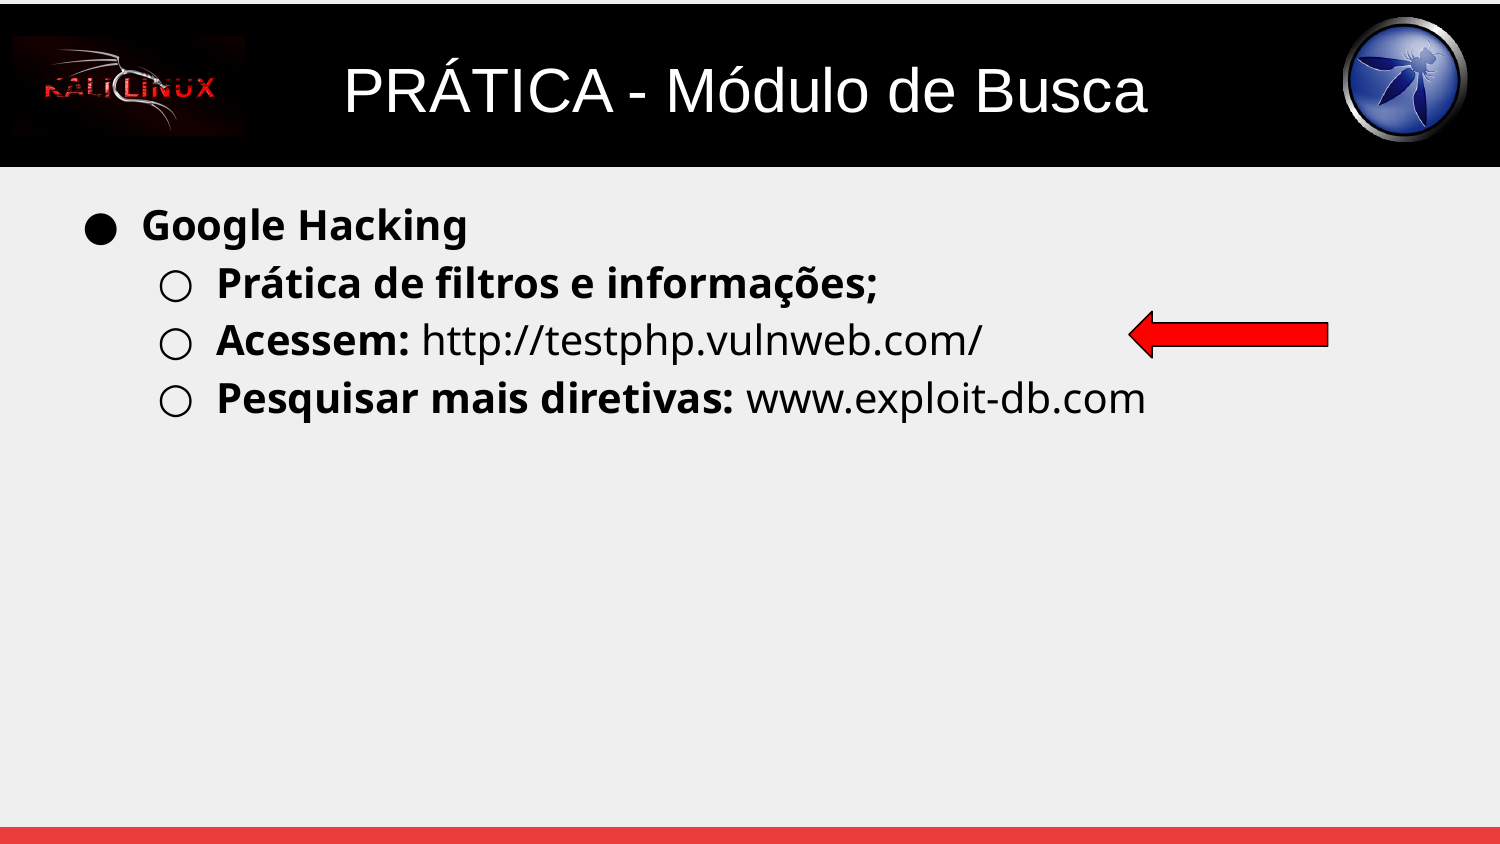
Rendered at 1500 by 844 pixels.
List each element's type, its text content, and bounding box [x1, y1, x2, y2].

text_box [1128, 311, 1328, 358]
list Google Hacking Prática de filtros e informações; Acessem: http://testphp.vulnweb.com/ Pesquisar mais diretivas: www.exploit-db.com [51, 176, 1449, 791]
picture [0, 4, 1500, 168]
picture [0, 827, 1500, 844]
